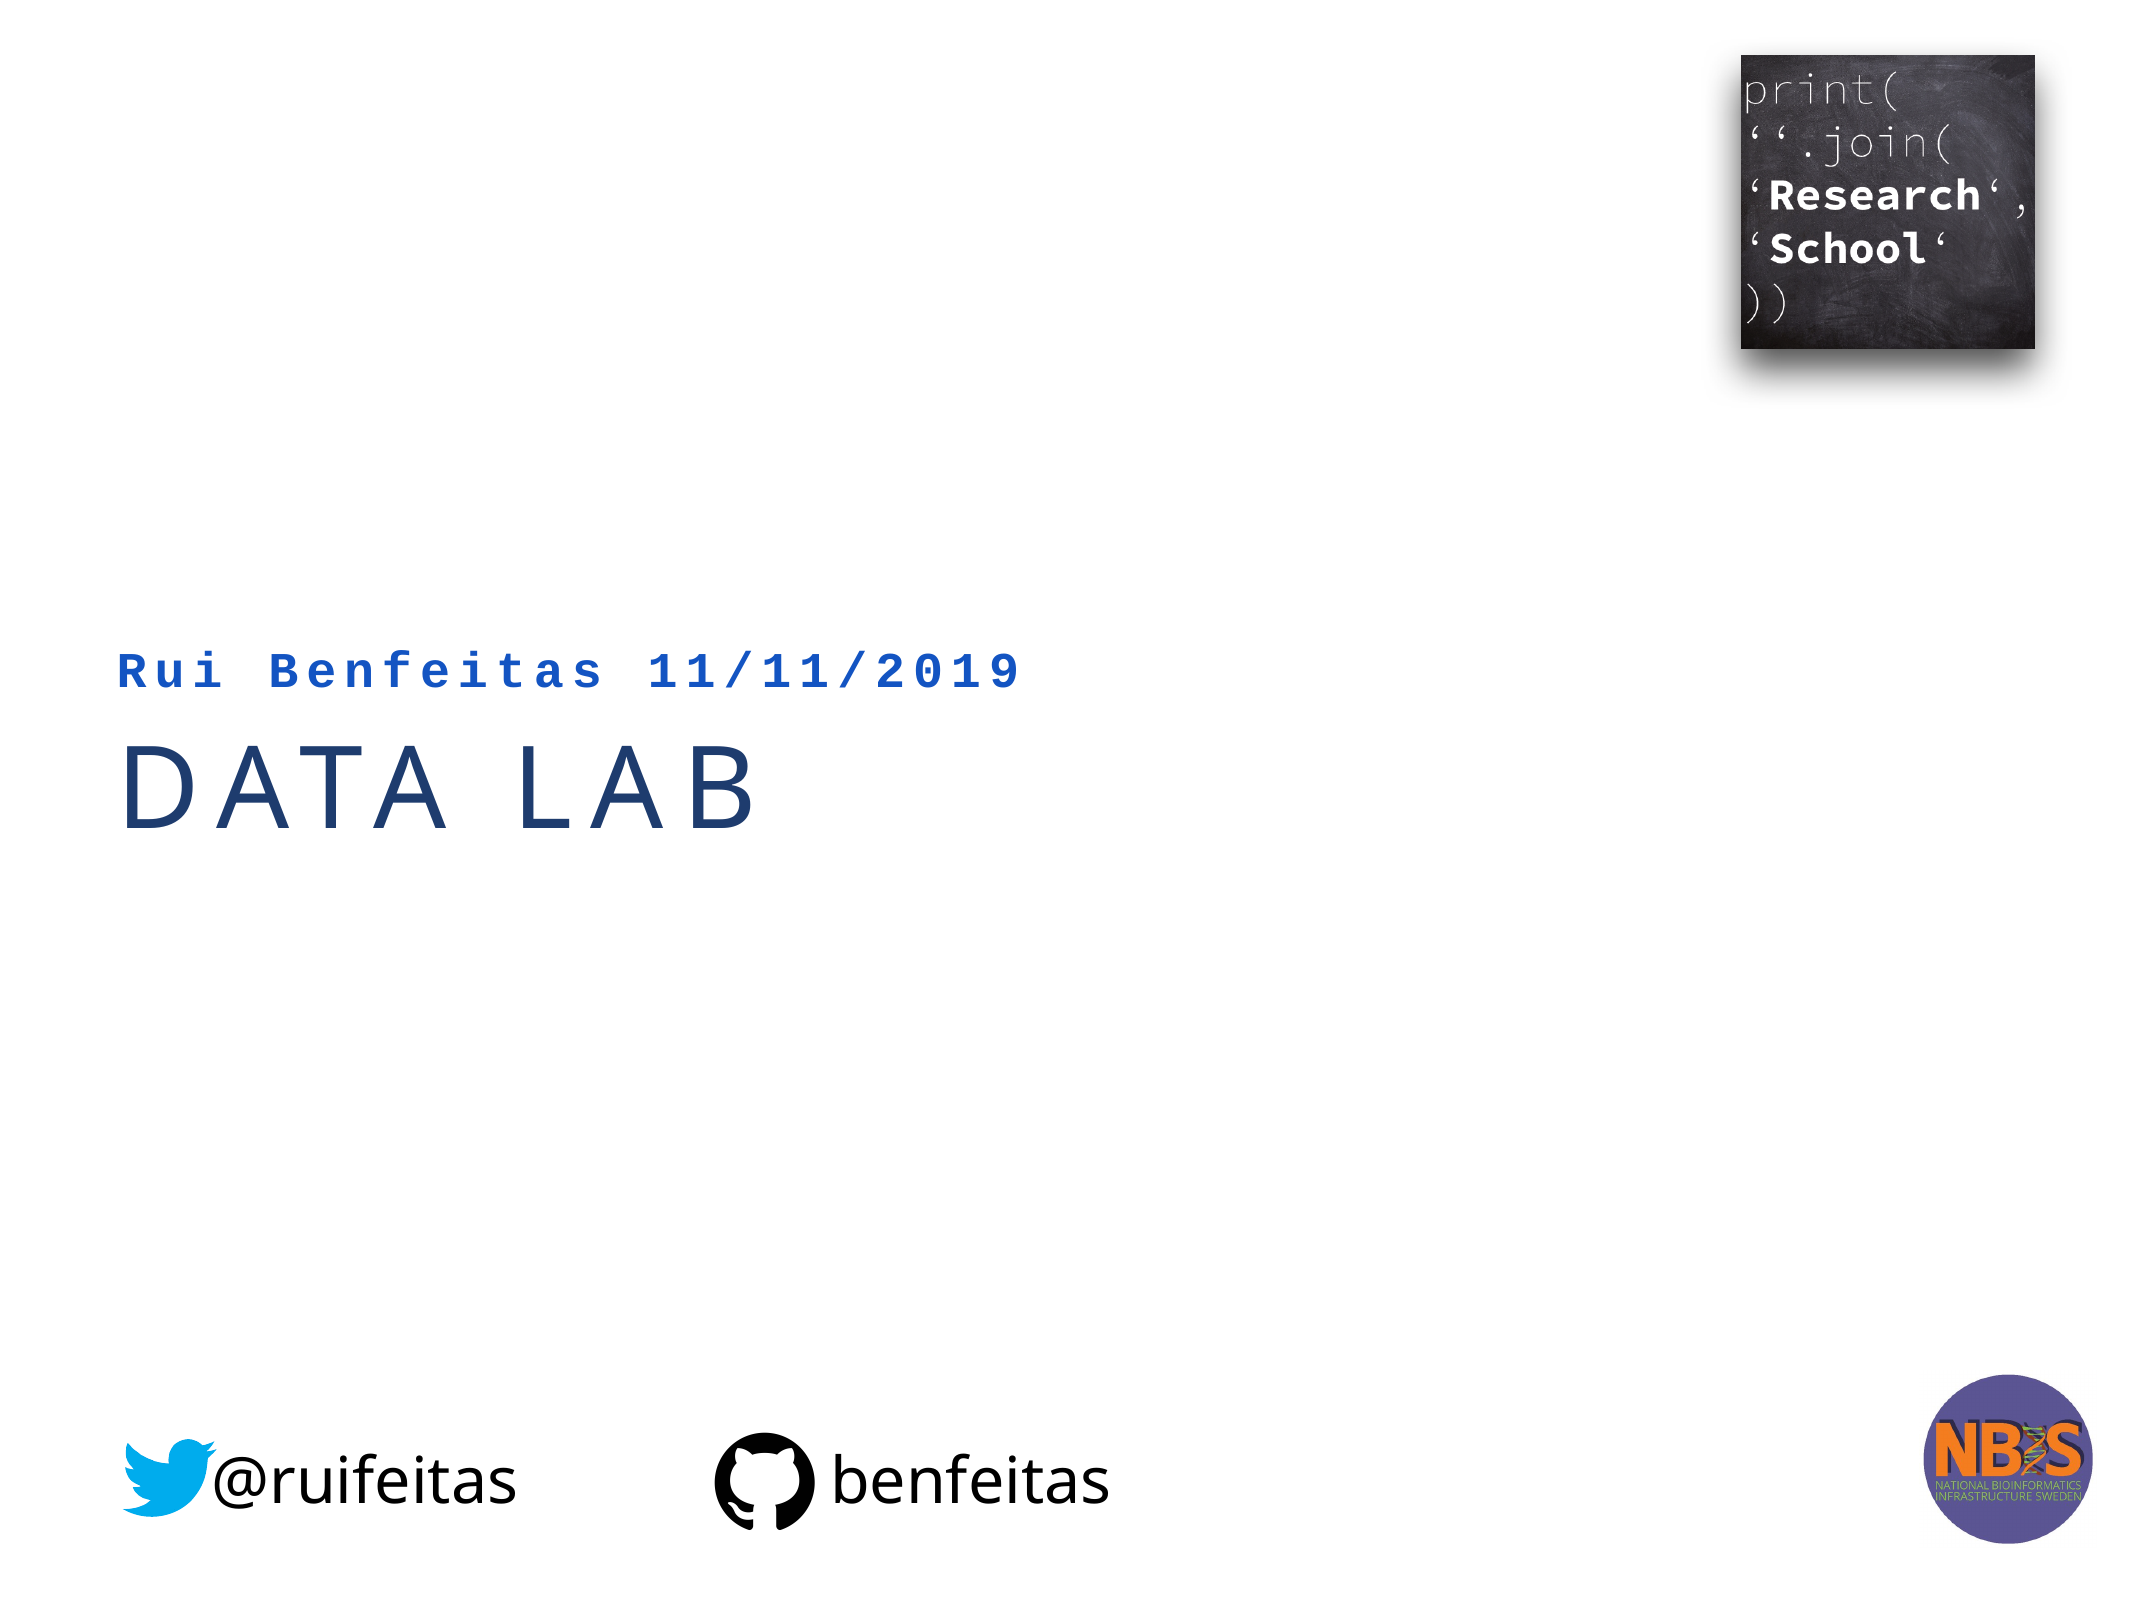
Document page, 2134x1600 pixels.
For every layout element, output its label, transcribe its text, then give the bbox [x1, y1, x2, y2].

picture [154, 1438, 217, 1518]
subtitle Rui Benfeitas 11/11/2019 [107, 559, 2026, 704]
text_box benfeitas [830, 1430, 1121, 1525]
text_box @ruifeitas [203, 1430, 527, 1525]
picture [122, 1438, 186, 1518]
picture [707, 1425, 830, 1548]
picture [1918, 1370, 2097, 1548]
title Data Lab [107, 704, 2026, 1071]
picture [1740, 55, 2035, 350]
